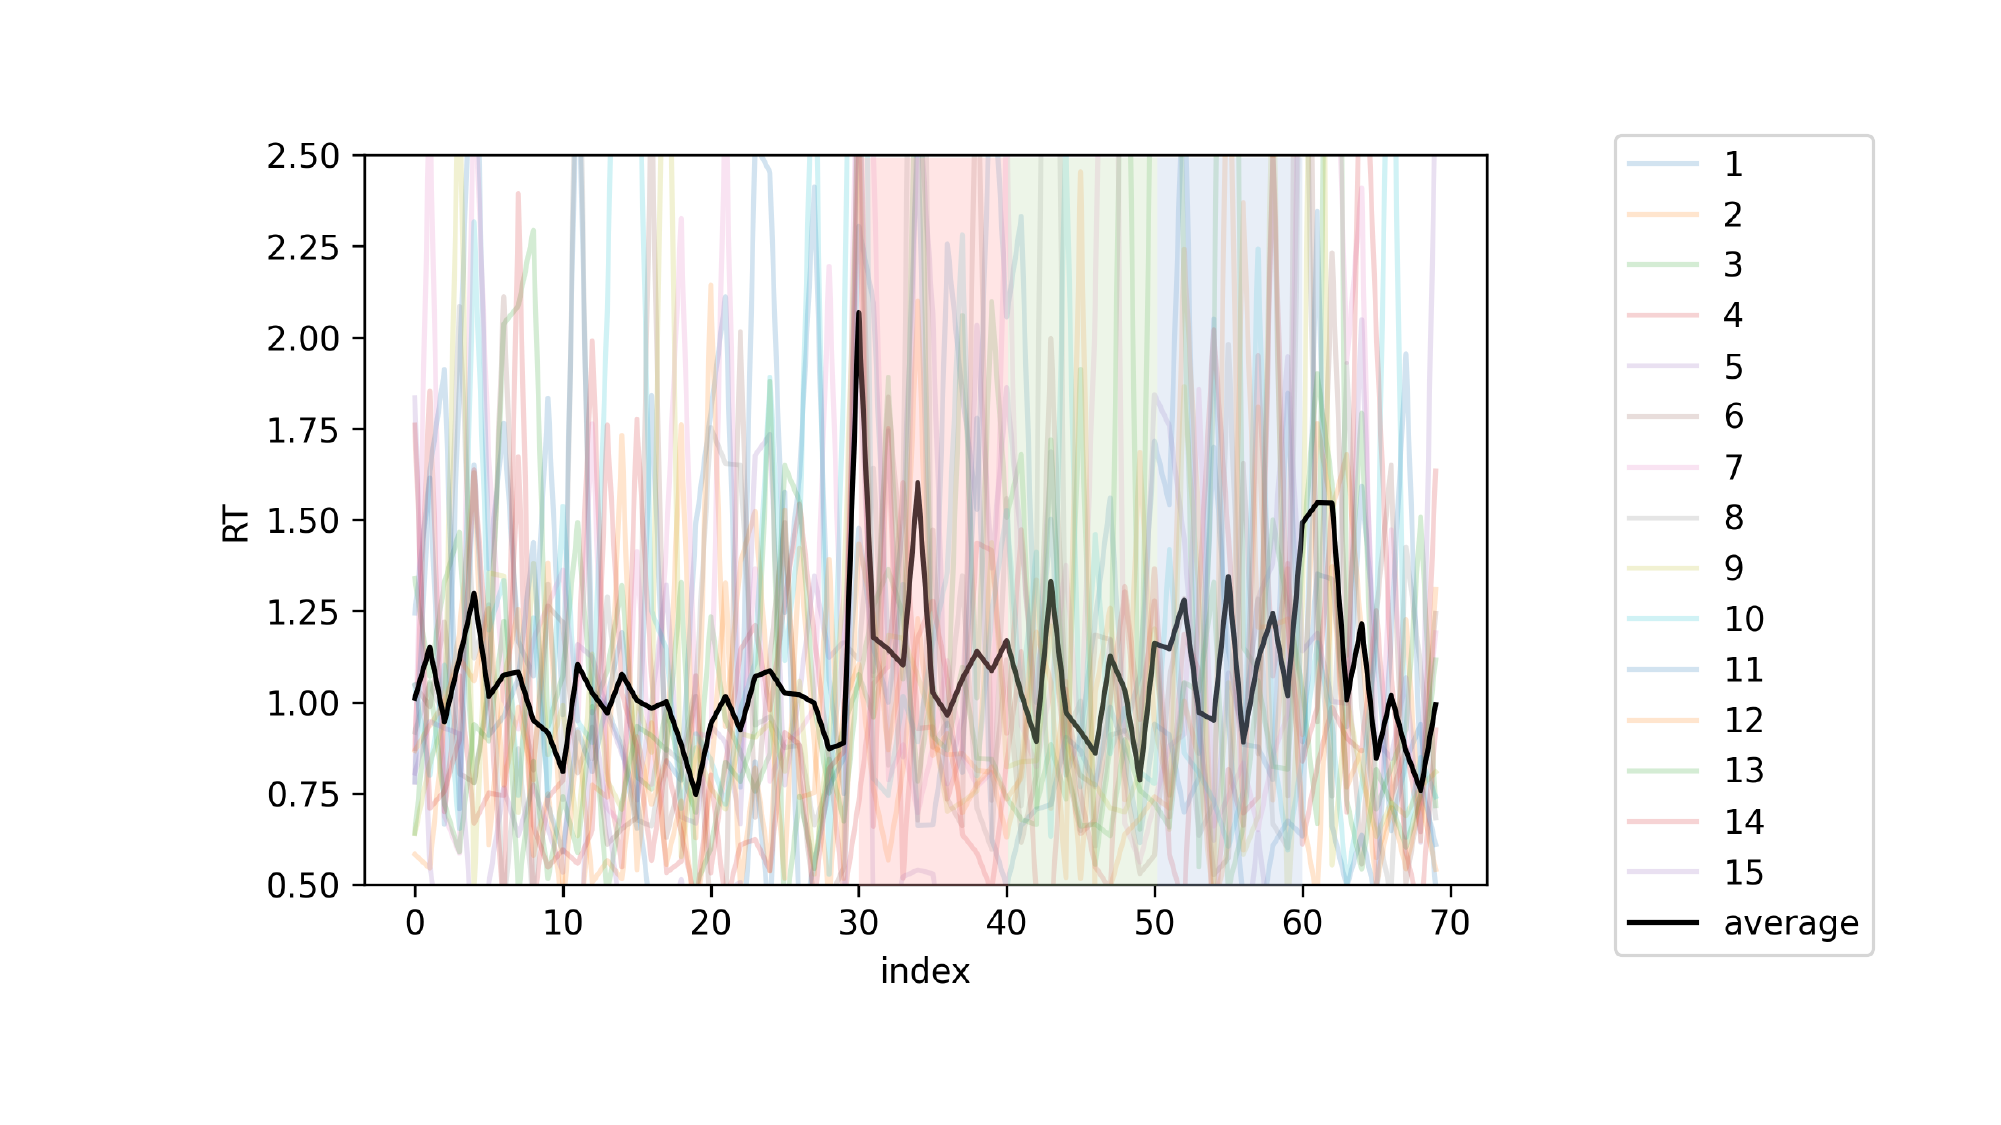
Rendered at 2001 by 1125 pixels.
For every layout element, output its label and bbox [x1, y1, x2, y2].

picture [194, 111, 1897, 1013]
